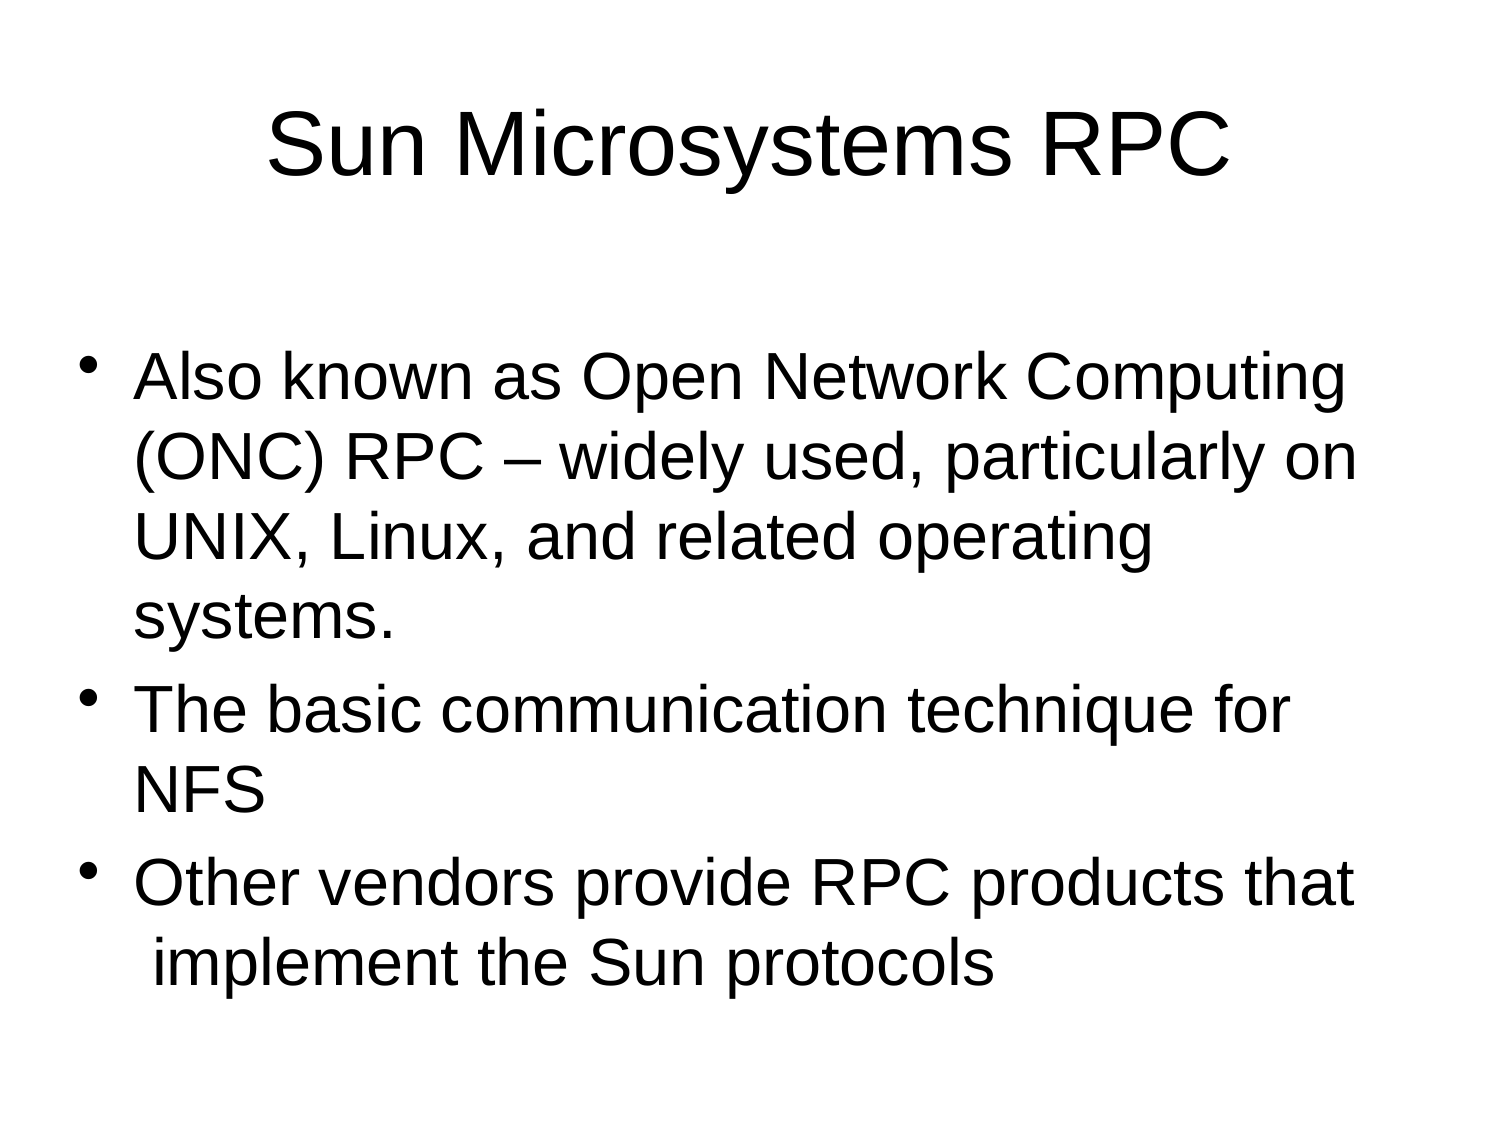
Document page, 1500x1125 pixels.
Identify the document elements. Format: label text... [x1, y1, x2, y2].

title Sun Microsystems RPC [74, 44, 1426, 233]
list Also known as Open Network Computing (ONC) RPC – widely used, particularly on UNIX, Linux, and related operating systems. The basic communication technique for NFS Other vendors provide RPC products that implement the Sun protocols [62, 324, 1388, 1001]
